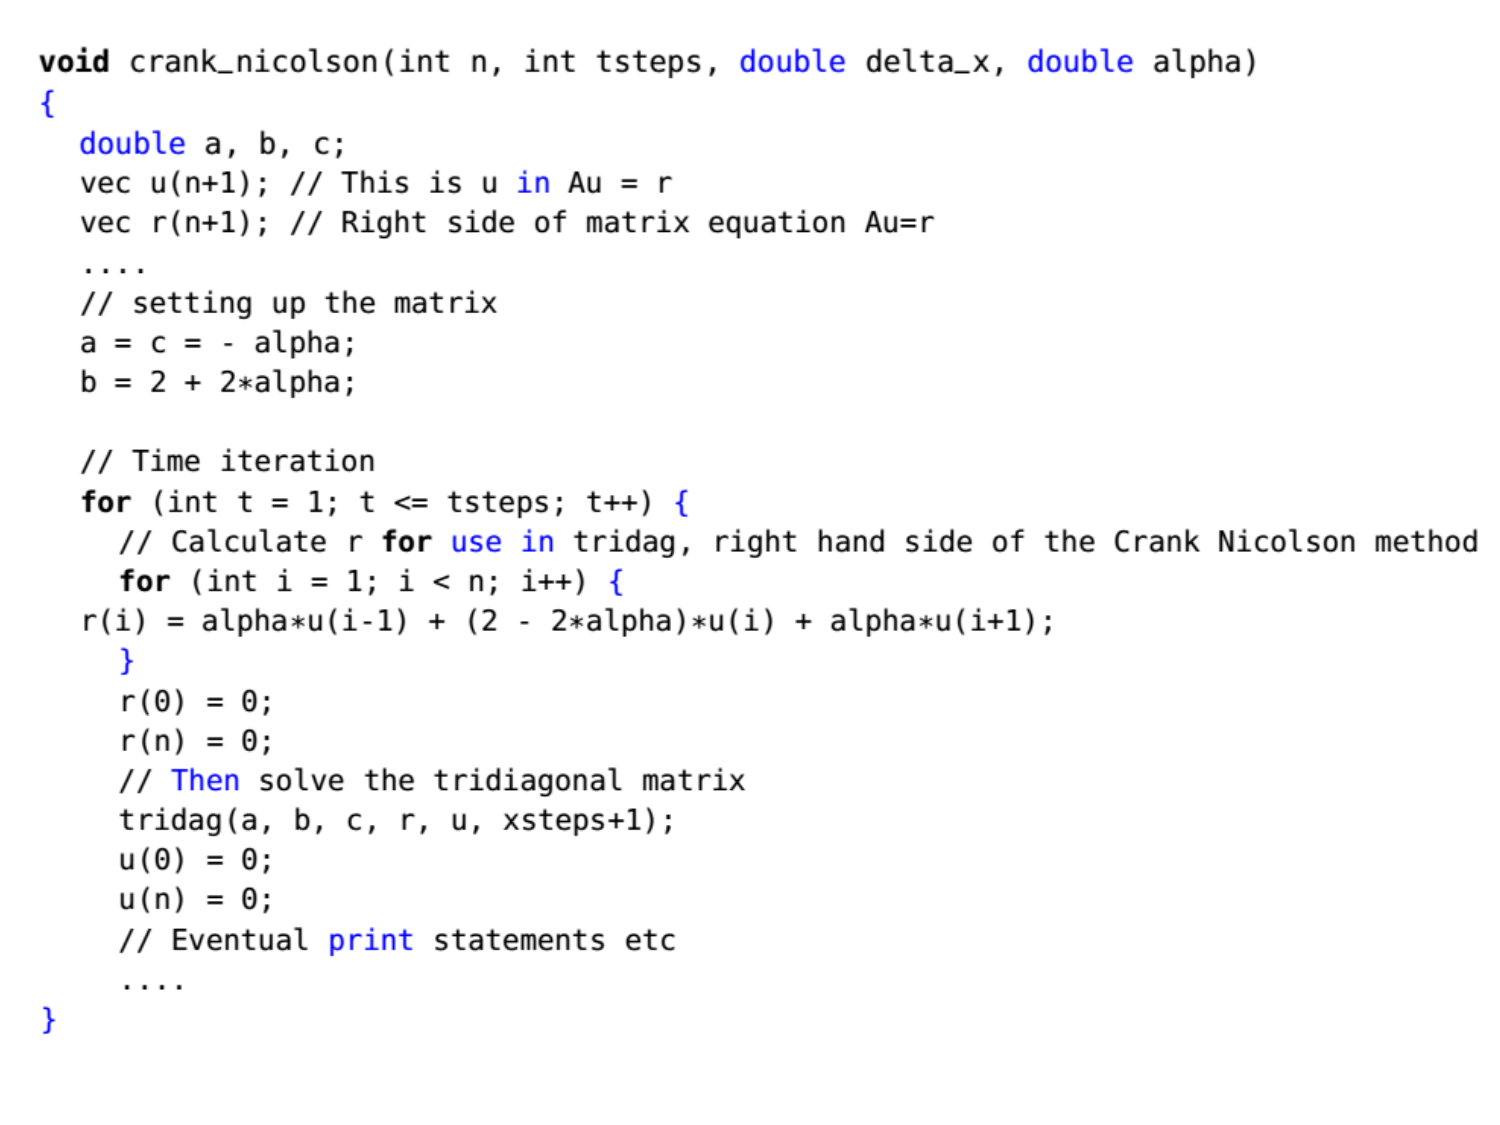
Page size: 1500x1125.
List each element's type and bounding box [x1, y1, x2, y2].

picture [34, 39, 1500, 1043]
